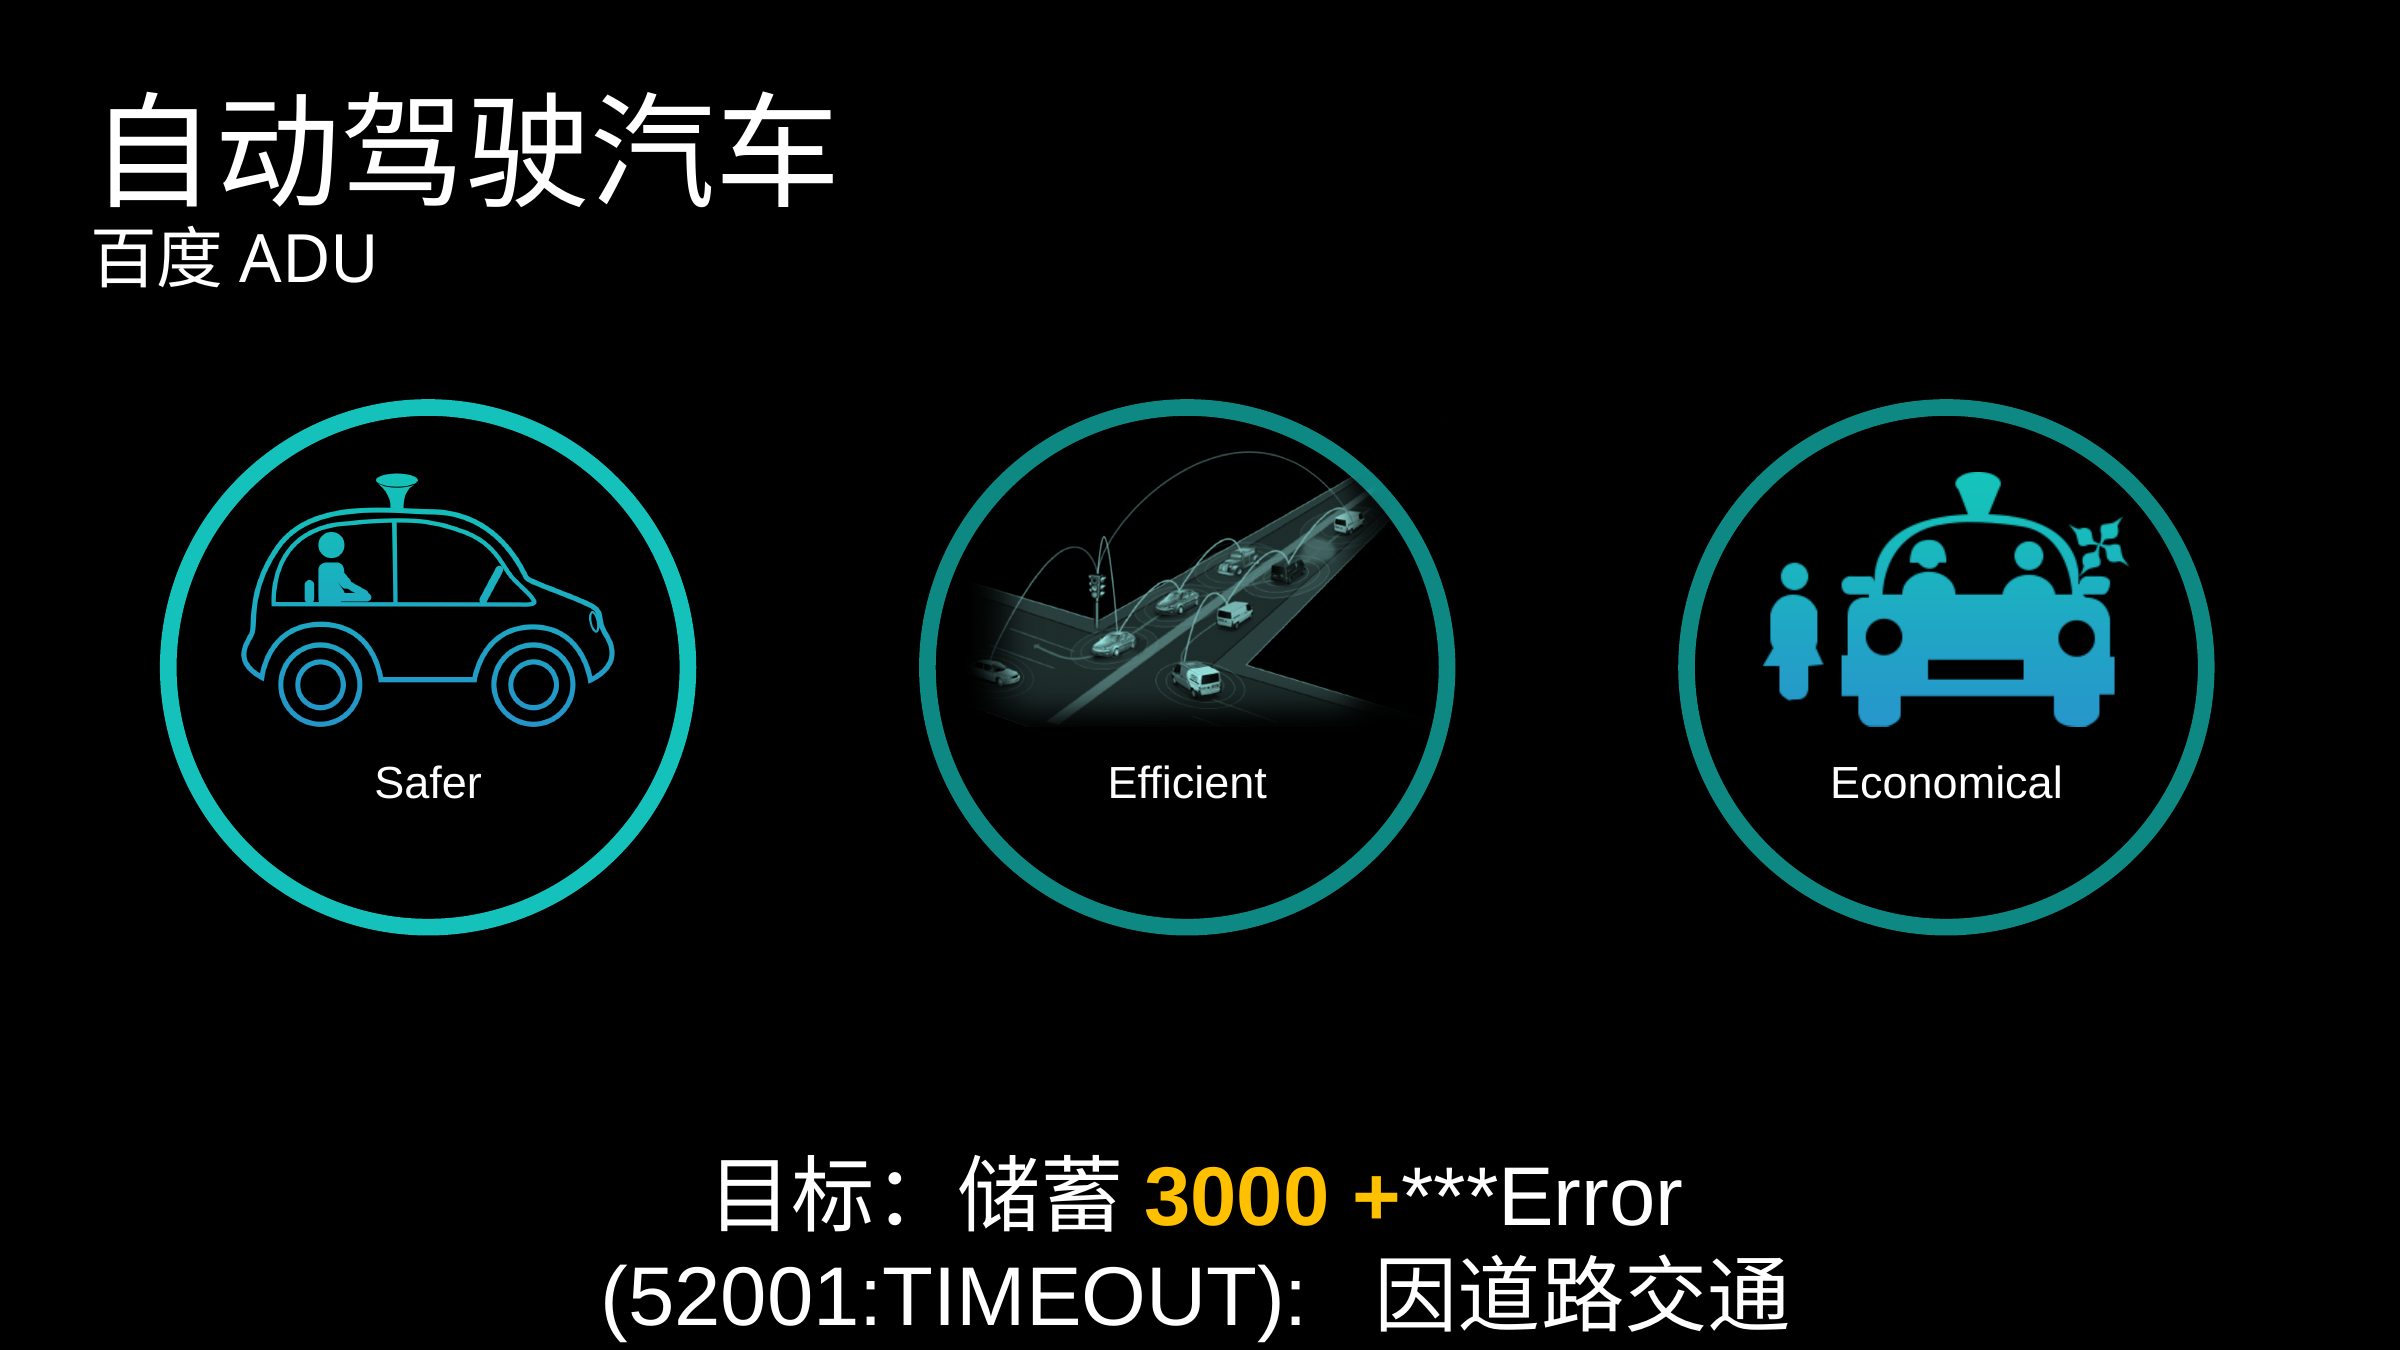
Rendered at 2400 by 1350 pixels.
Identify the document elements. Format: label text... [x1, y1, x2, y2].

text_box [1686, 407, 2207, 928]
text_box 目标：储蓄3000 +***Error (52001:TIMEOUT): 因道路交通死亡而死亡白天 [550, 1135, 1842, 1350]
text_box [168, 407, 688, 928]
title 自动驾驶汽车 百度ADU [75, 75, 2325, 255]
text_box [927, 383, 1480, 928]
